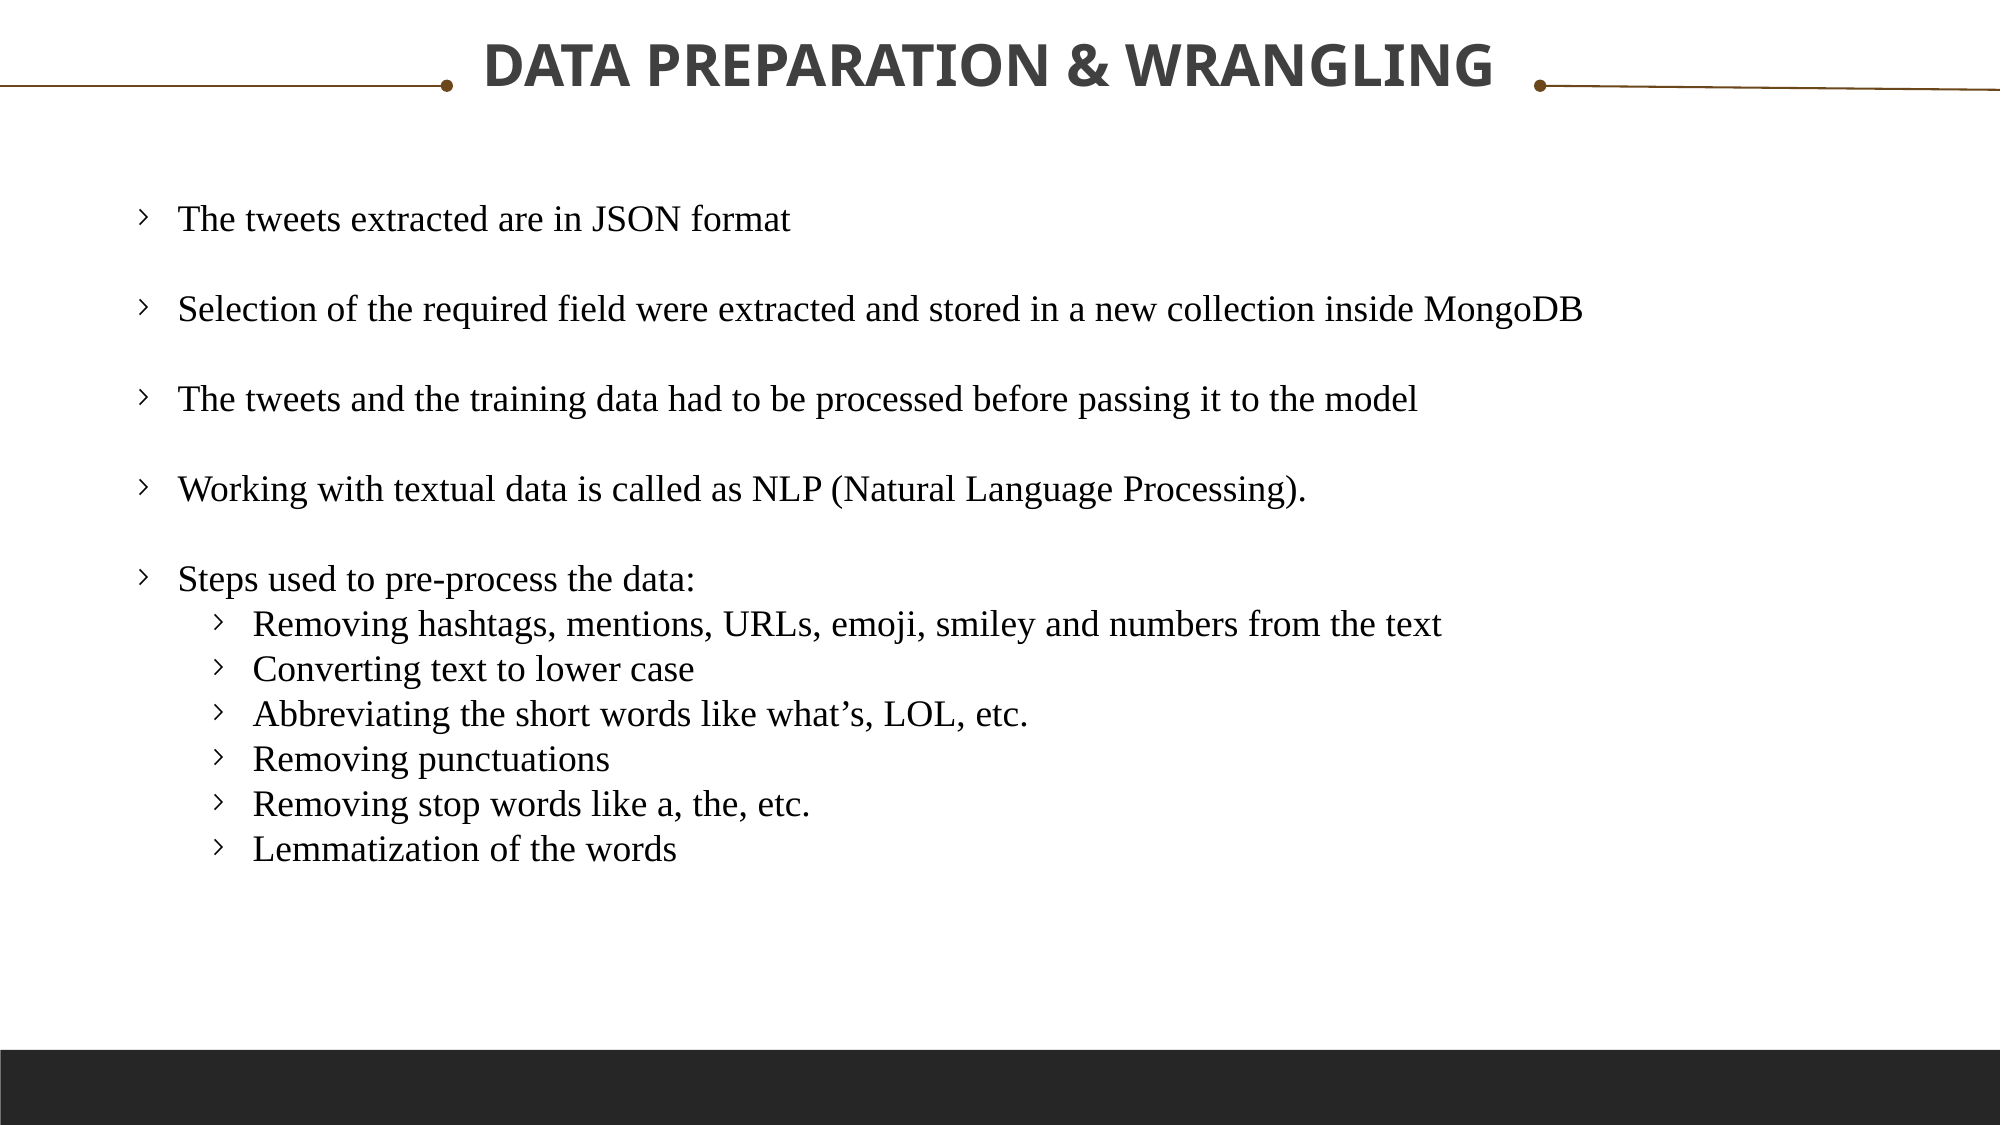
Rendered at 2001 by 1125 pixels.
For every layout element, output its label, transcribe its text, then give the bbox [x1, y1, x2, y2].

picture [205, 653, 232, 681]
picture [130, 383, 157, 411]
text_box DATA PREPARATION & WRANGLING [26, 36, 1952, 170]
picture [205, 788, 232, 816]
picture [205, 608, 232, 636]
picture [130, 563, 157, 591]
text_box The tweets extracted are in JSON format Selection of the required field were extracted and stored in a new collection inside MongoDB The tweets and the training data had to be processed before passing it to the model Working with textual data is called as NLP (Natural Language Processing). Steps used to pre-process the data: Removing hashtags, mentions, URLs, emoji, smiley and numbers from the text Converting text to lower case Abbreviating the short words like what’s, LOL, etc. Removing punctuations Removing stop words like a, the, etc. Lemmatization of the words [115, 187, 1700, 967]
picture [130, 203, 157, 231]
picture [130, 293, 157, 321]
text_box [1539, 85, 2000, 91]
picture [205, 698, 232, 726]
picture [130, 473, 157, 501]
picture [205, 743, 232, 771]
picture [205, 833, 232, 861]
